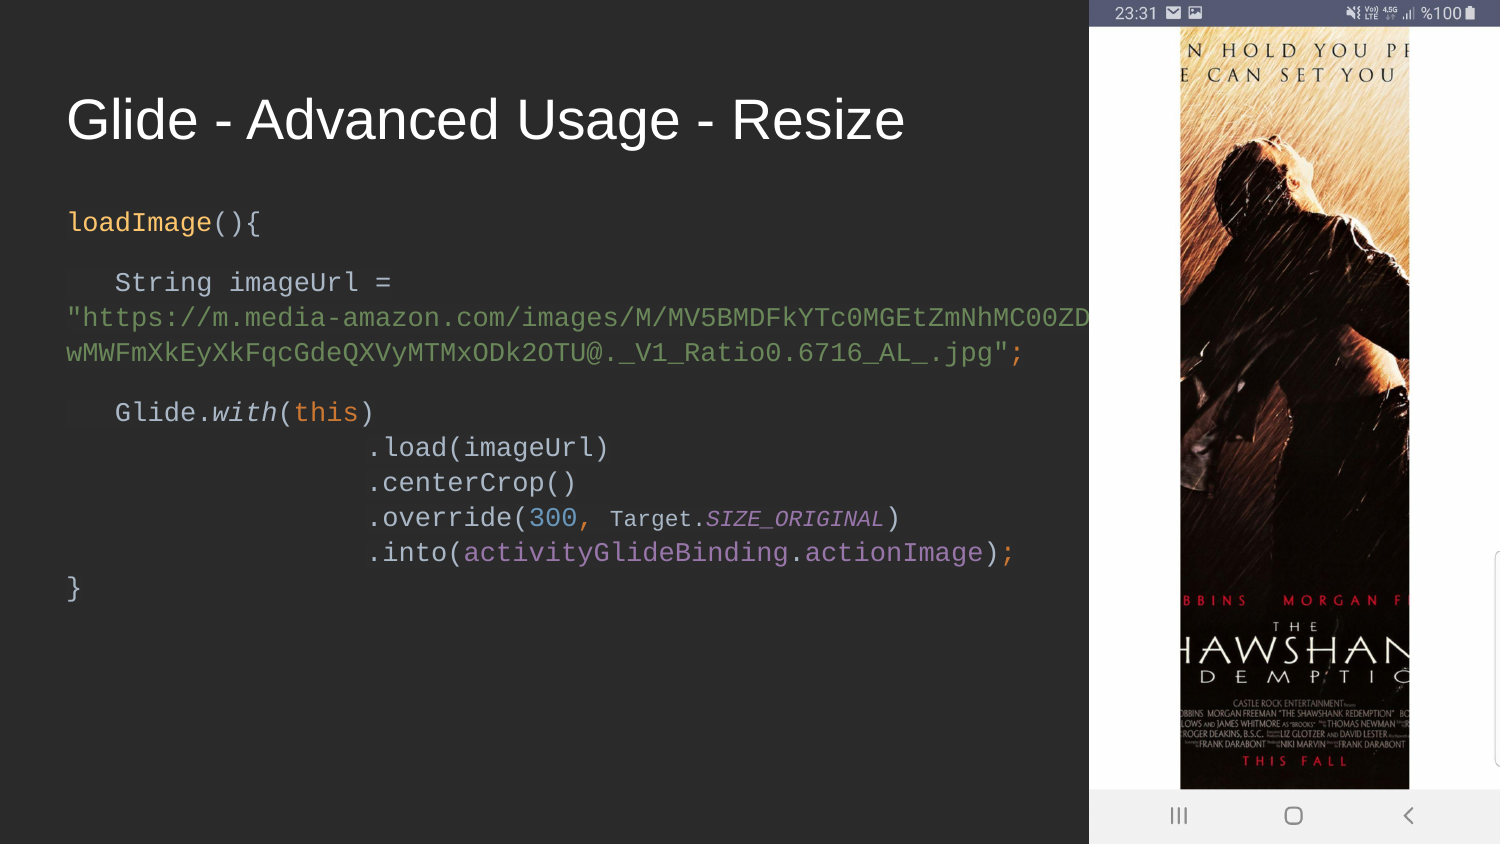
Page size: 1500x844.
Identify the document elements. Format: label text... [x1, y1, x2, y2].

list loadImage(){ String imageUrl = "https://m.media-amazon.com/images/M/MV5BMDFkYTc0MGEtZmNhMC00ZDIzLWFmNTEtODM1ZmRlYWMwMWFmXkEyXkFqcGdeQXVyMTMxODk2OTU@._V1_Ratio0.6716_AL_.jpg"; Glide.with(this) .load(imageUrl) .centerCrop() .override(300, Target.SIZE_ORIGINAL) .into(activityGlideBinding.actionImage); } [51, 189, 1084, 844]
picture [1089, 0, 1500, 844]
title Glide - Advanced Usage - Resize [51, 72, 1084, 167]
